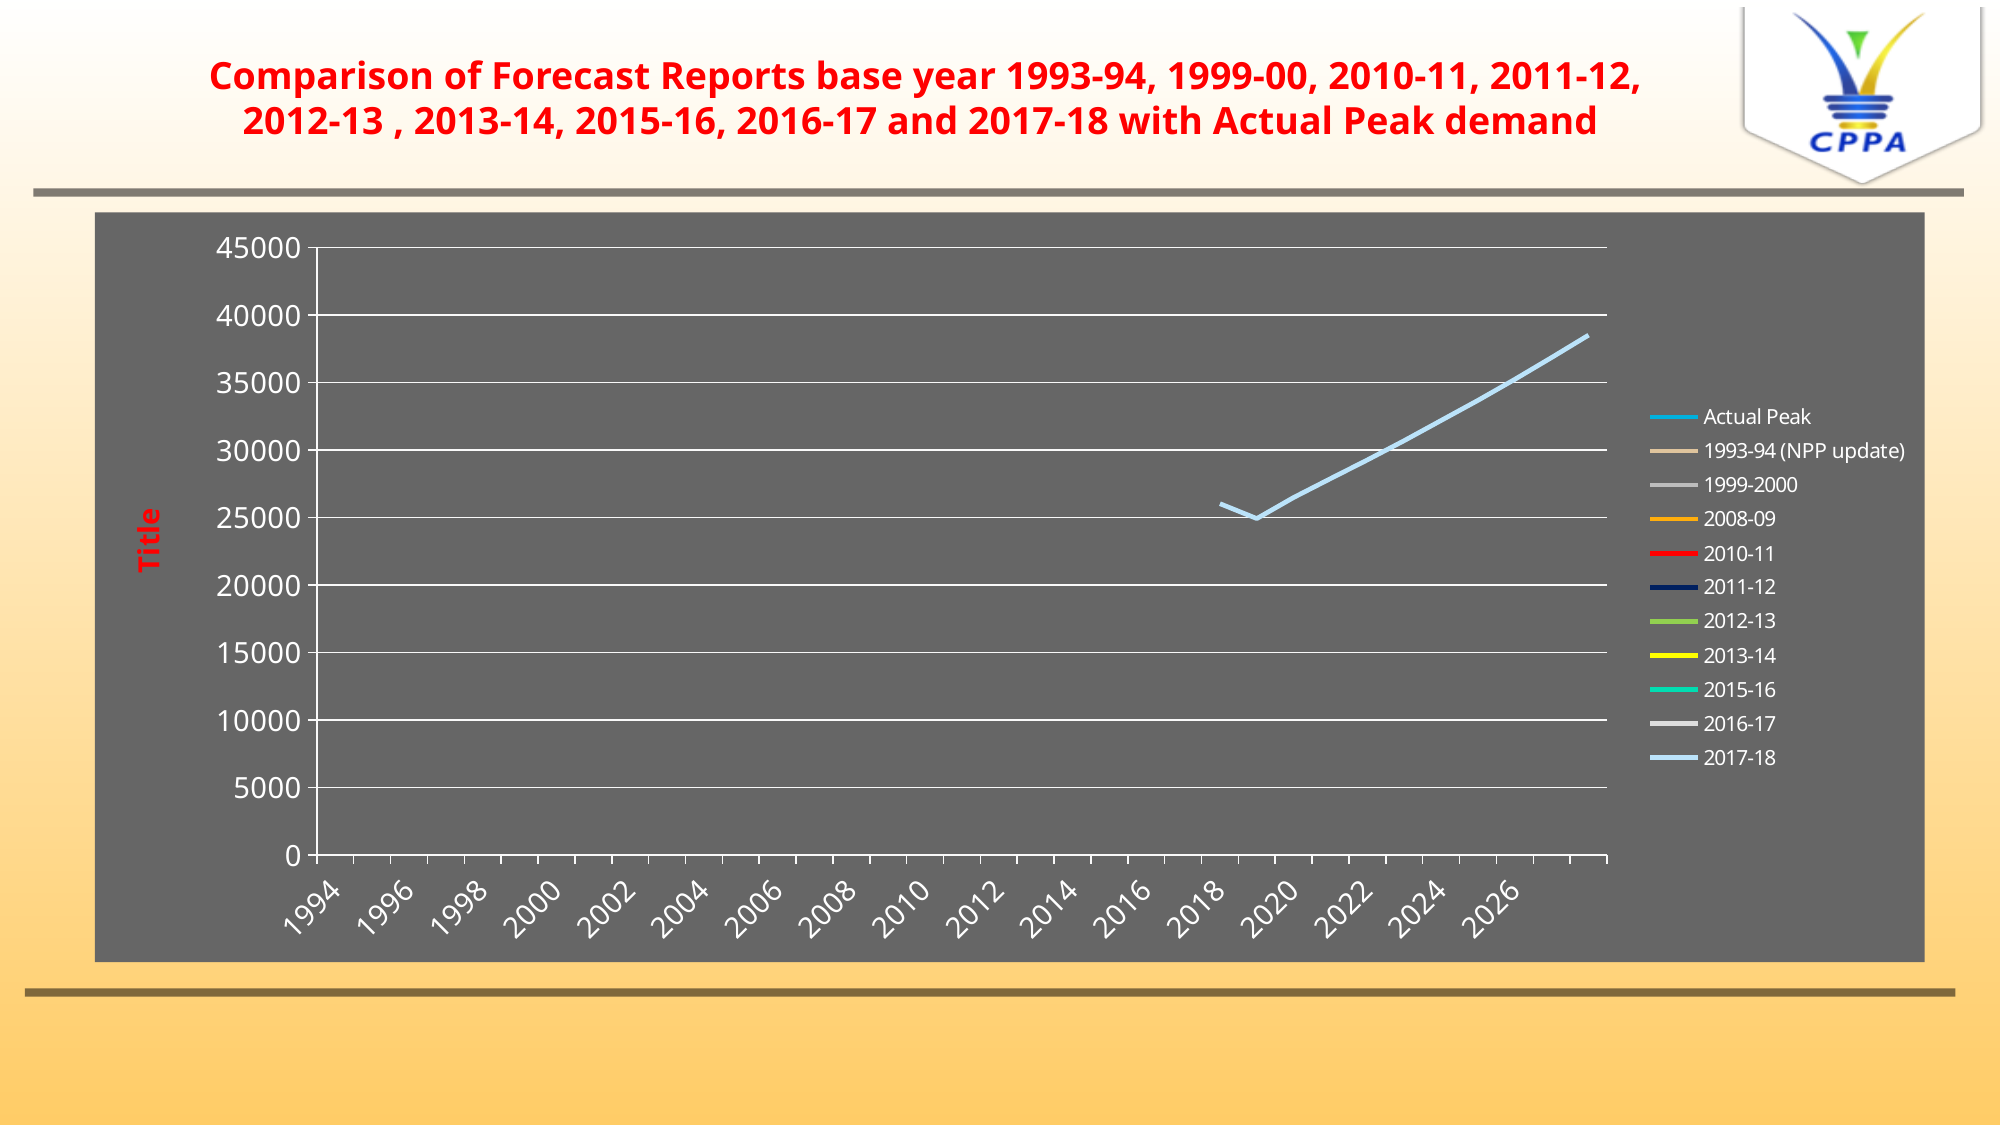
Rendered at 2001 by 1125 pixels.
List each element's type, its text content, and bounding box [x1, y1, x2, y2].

chart [94, 211, 1925, 963]
picture [1732, 7, 1990, 191]
text_box Comparison of Forecast Reports base year 1993-94, 1999-00, 2010-11, 2011-12, 2012-13 , 2013-14, 2015-16, 2016-17 and 2017-18 with Actual Peak demand [177, 44, 1675, 149]
